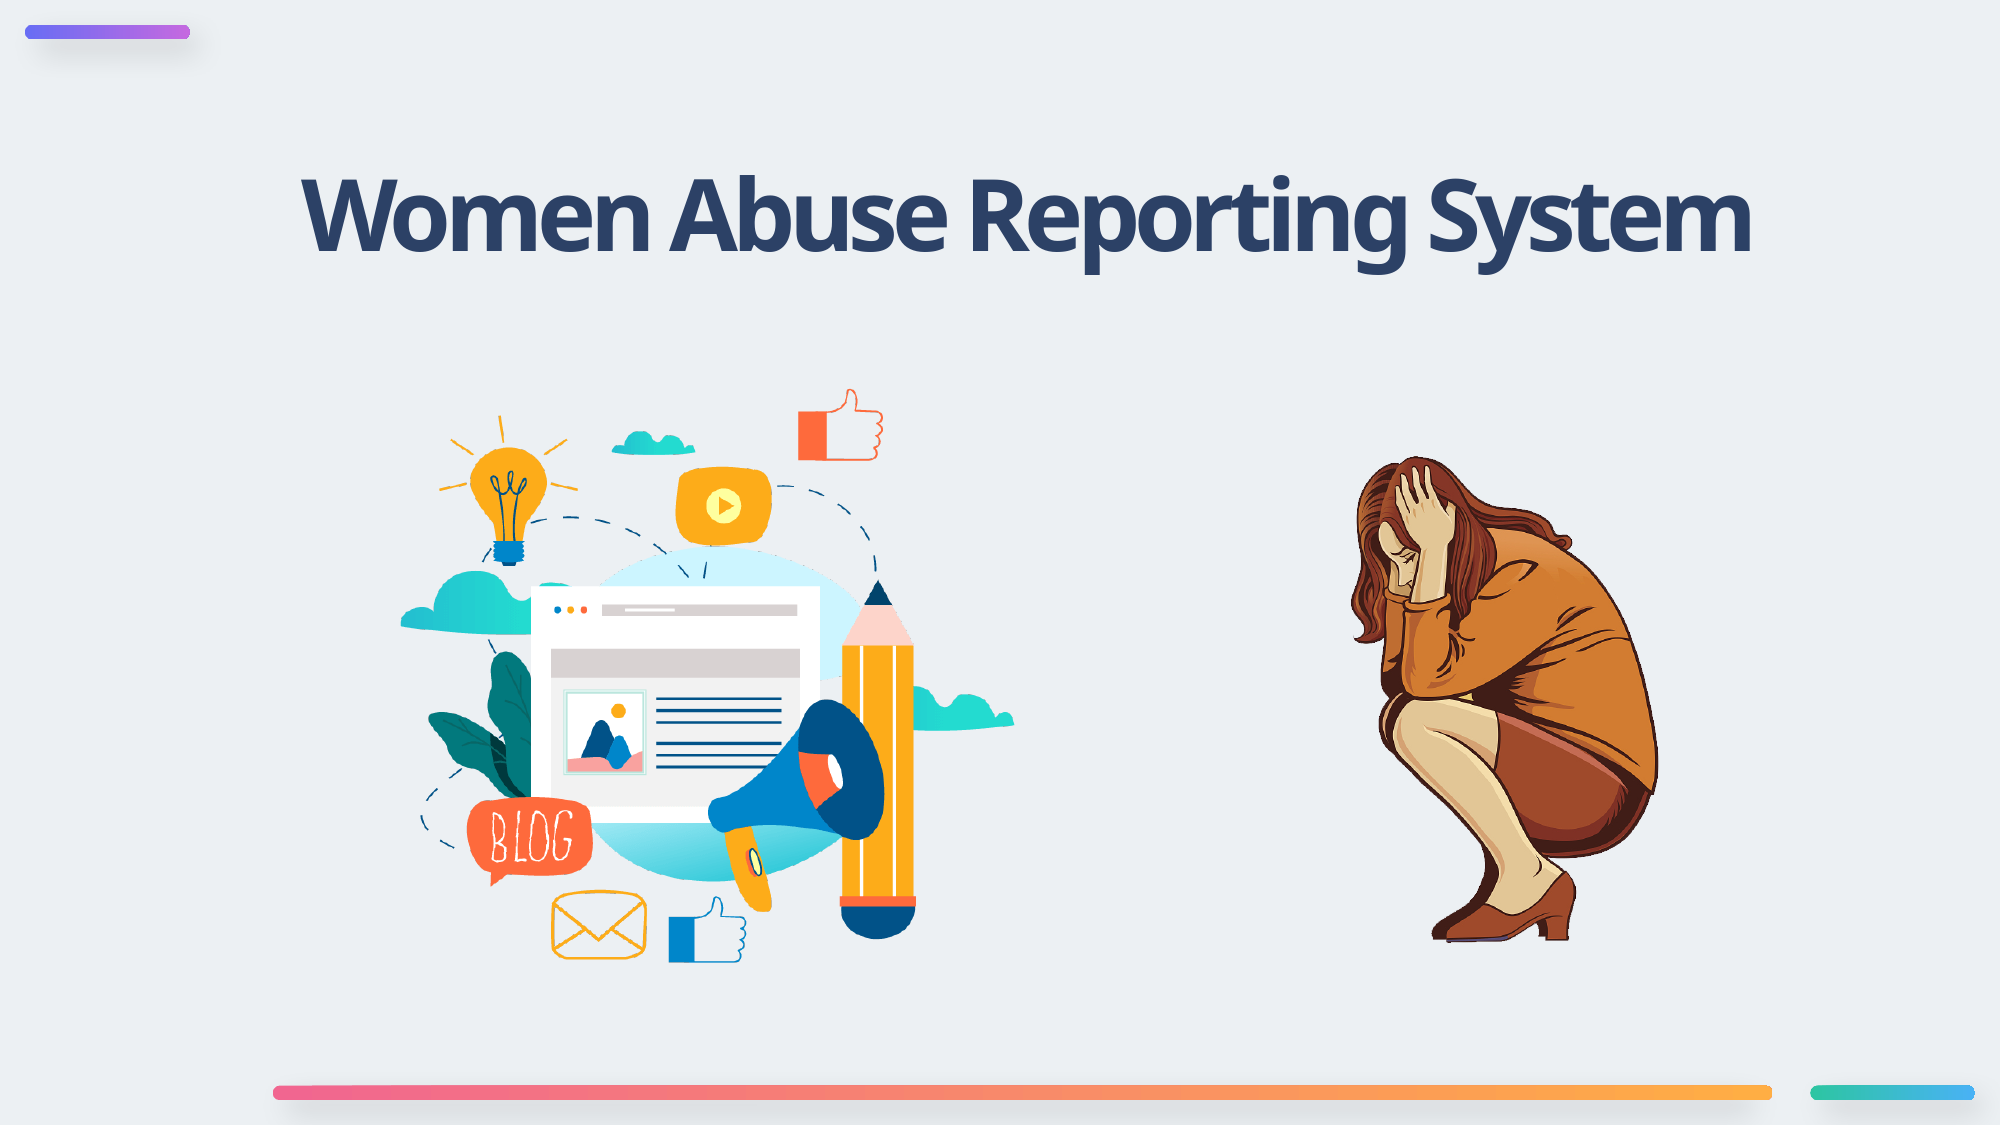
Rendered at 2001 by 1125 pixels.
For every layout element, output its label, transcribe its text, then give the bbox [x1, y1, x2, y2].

text_box [271, 1084, 1774, 1102]
picture [378, 362, 1036, 1004]
text_box Women Abuse Reporting System [286, 176, 2000, 276]
text_box [23, 23, 191, 41]
text_box [1809, 1084, 1977, 1102]
picture [1243, 374, 1760, 973]
